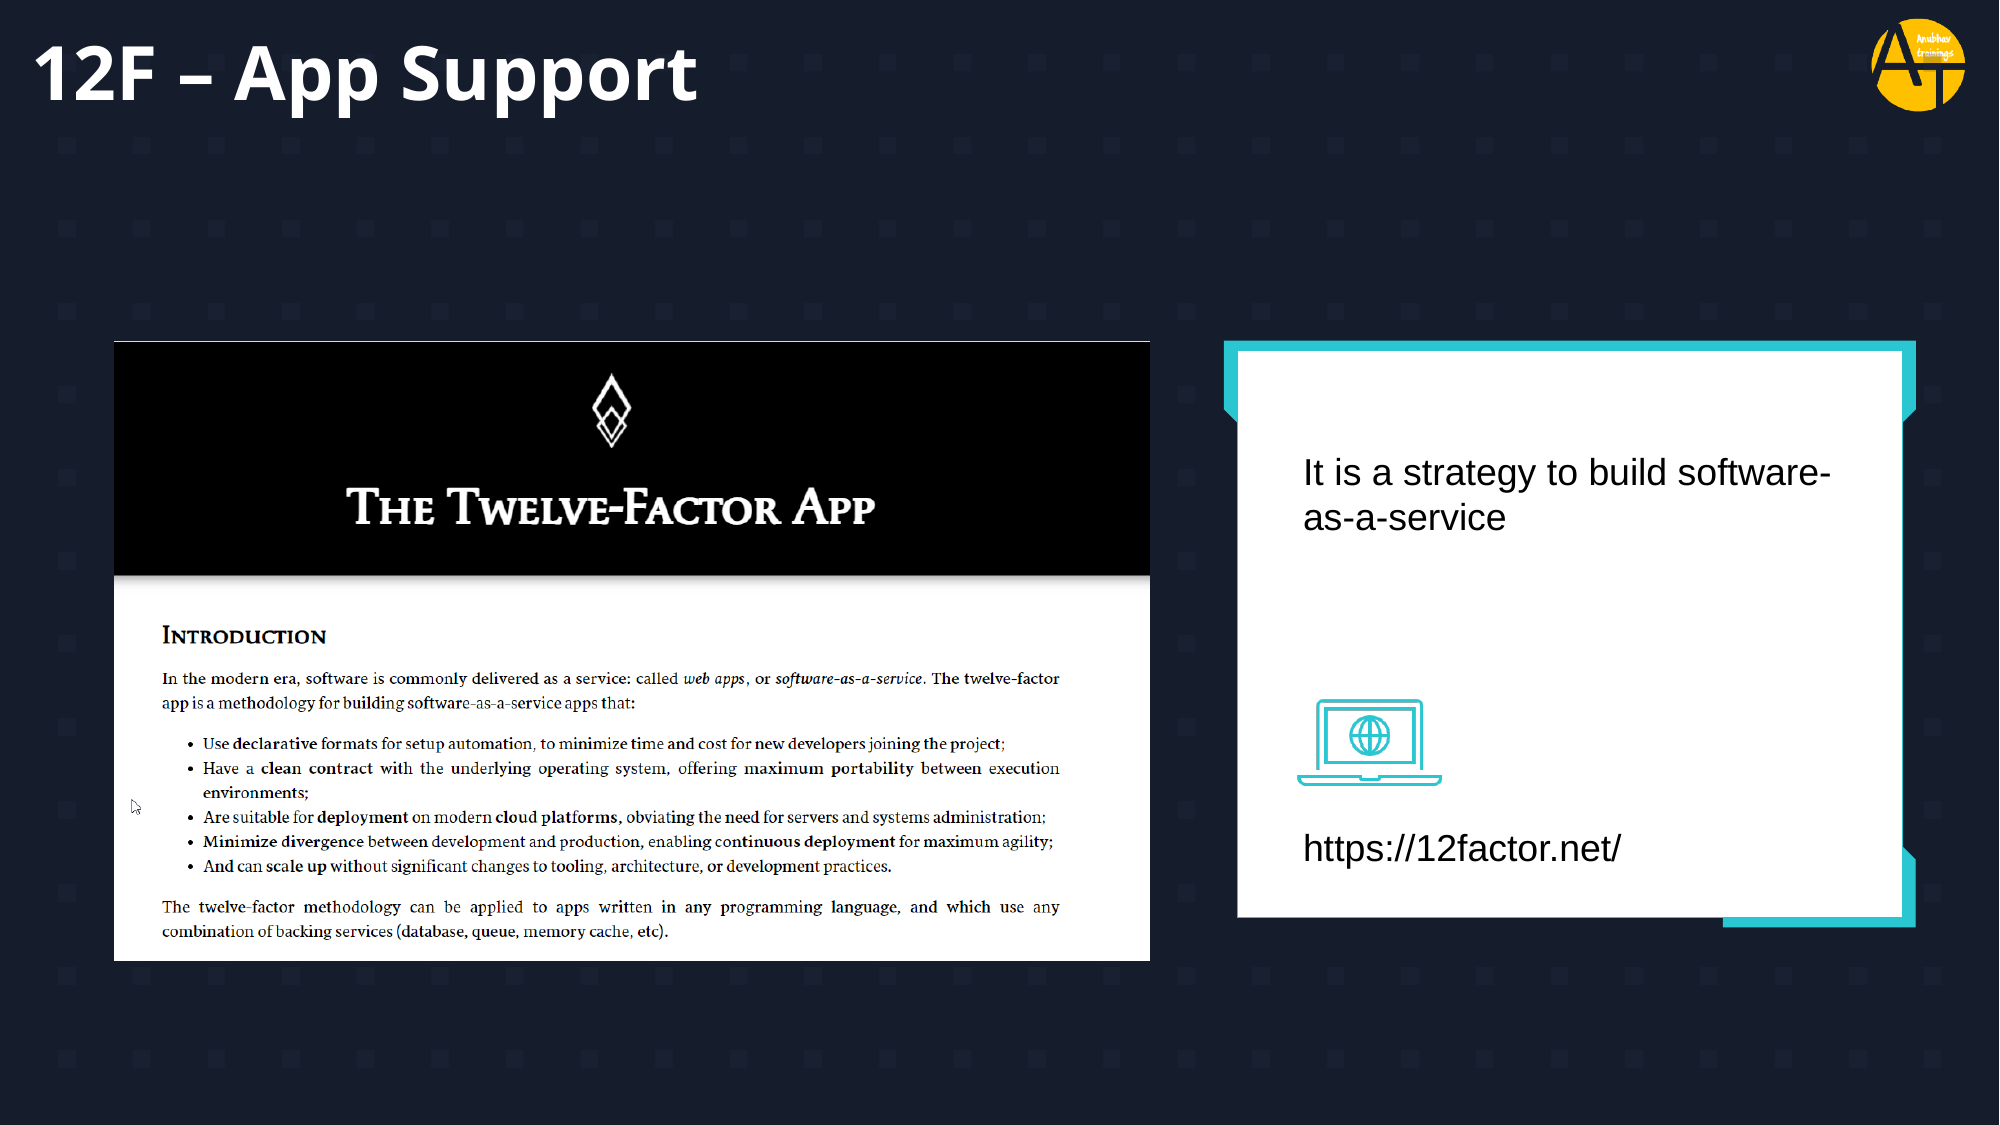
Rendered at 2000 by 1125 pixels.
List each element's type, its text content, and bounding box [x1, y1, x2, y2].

title 12F – App Support [31, 12, 1831, 129]
picture [1862, 12, 1970, 119]
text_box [1224, 340, 1916, 928]
picture [1293, 666, 1445, 818]
picture [114, 340, 1150, 961]
